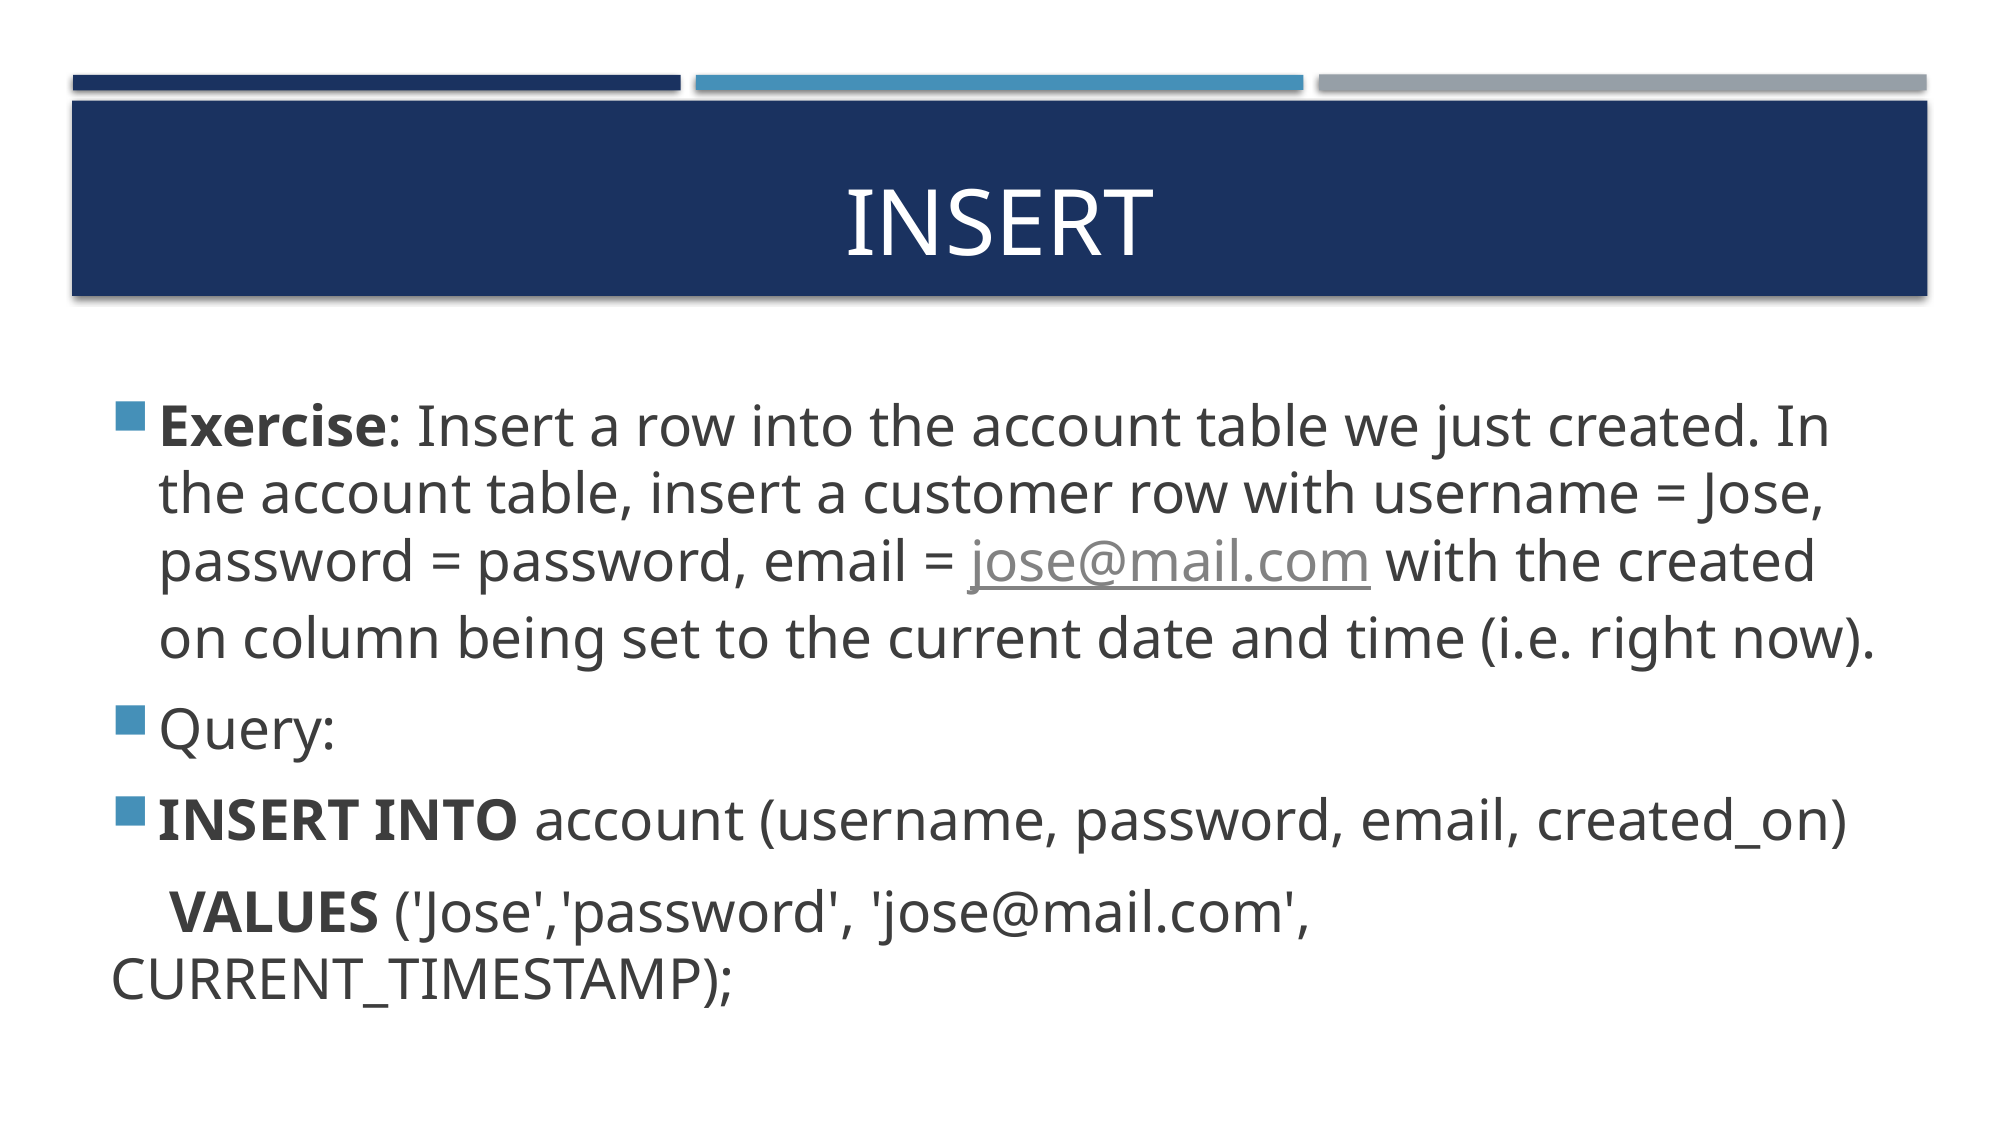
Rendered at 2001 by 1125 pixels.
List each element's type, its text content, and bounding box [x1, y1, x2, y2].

list Exercise: Insert a row into the account table we just created. In the account table, insert a customer row with username = Jose, password = password, email = jose@mail.com with the created on column being set to the current date and time (i.e. right now). Query: INSERT INTO account (username, password, email, created_on) VALUES ('Jose','password', 'jose@mail.com', CURRENT_TIMESTAMP); [95, 320, 1905, 1080]
title Insert [95, 115, 1905, 282]
